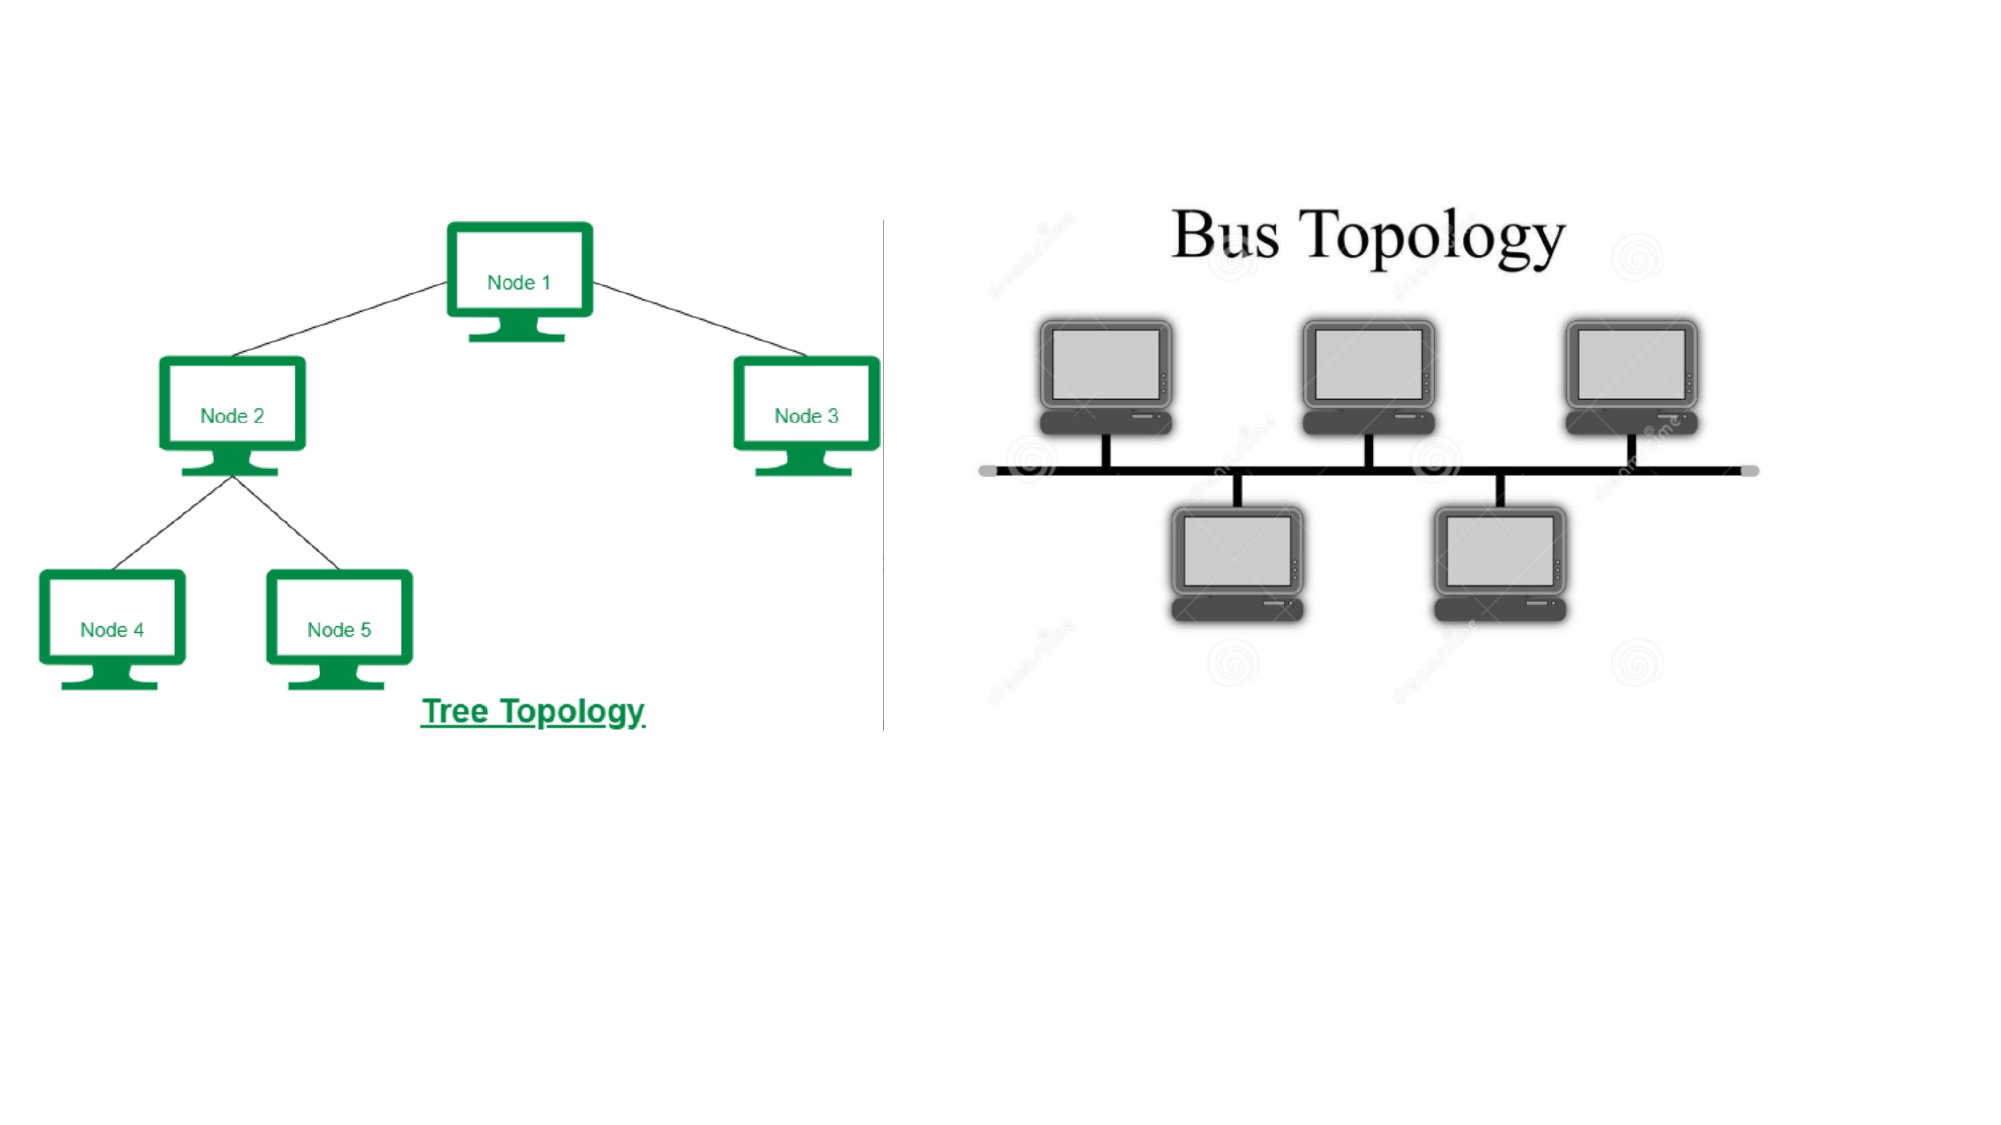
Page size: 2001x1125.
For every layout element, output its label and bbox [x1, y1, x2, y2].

list [37, 220, 884, 731]
list [944, 174, 1796, 777]
